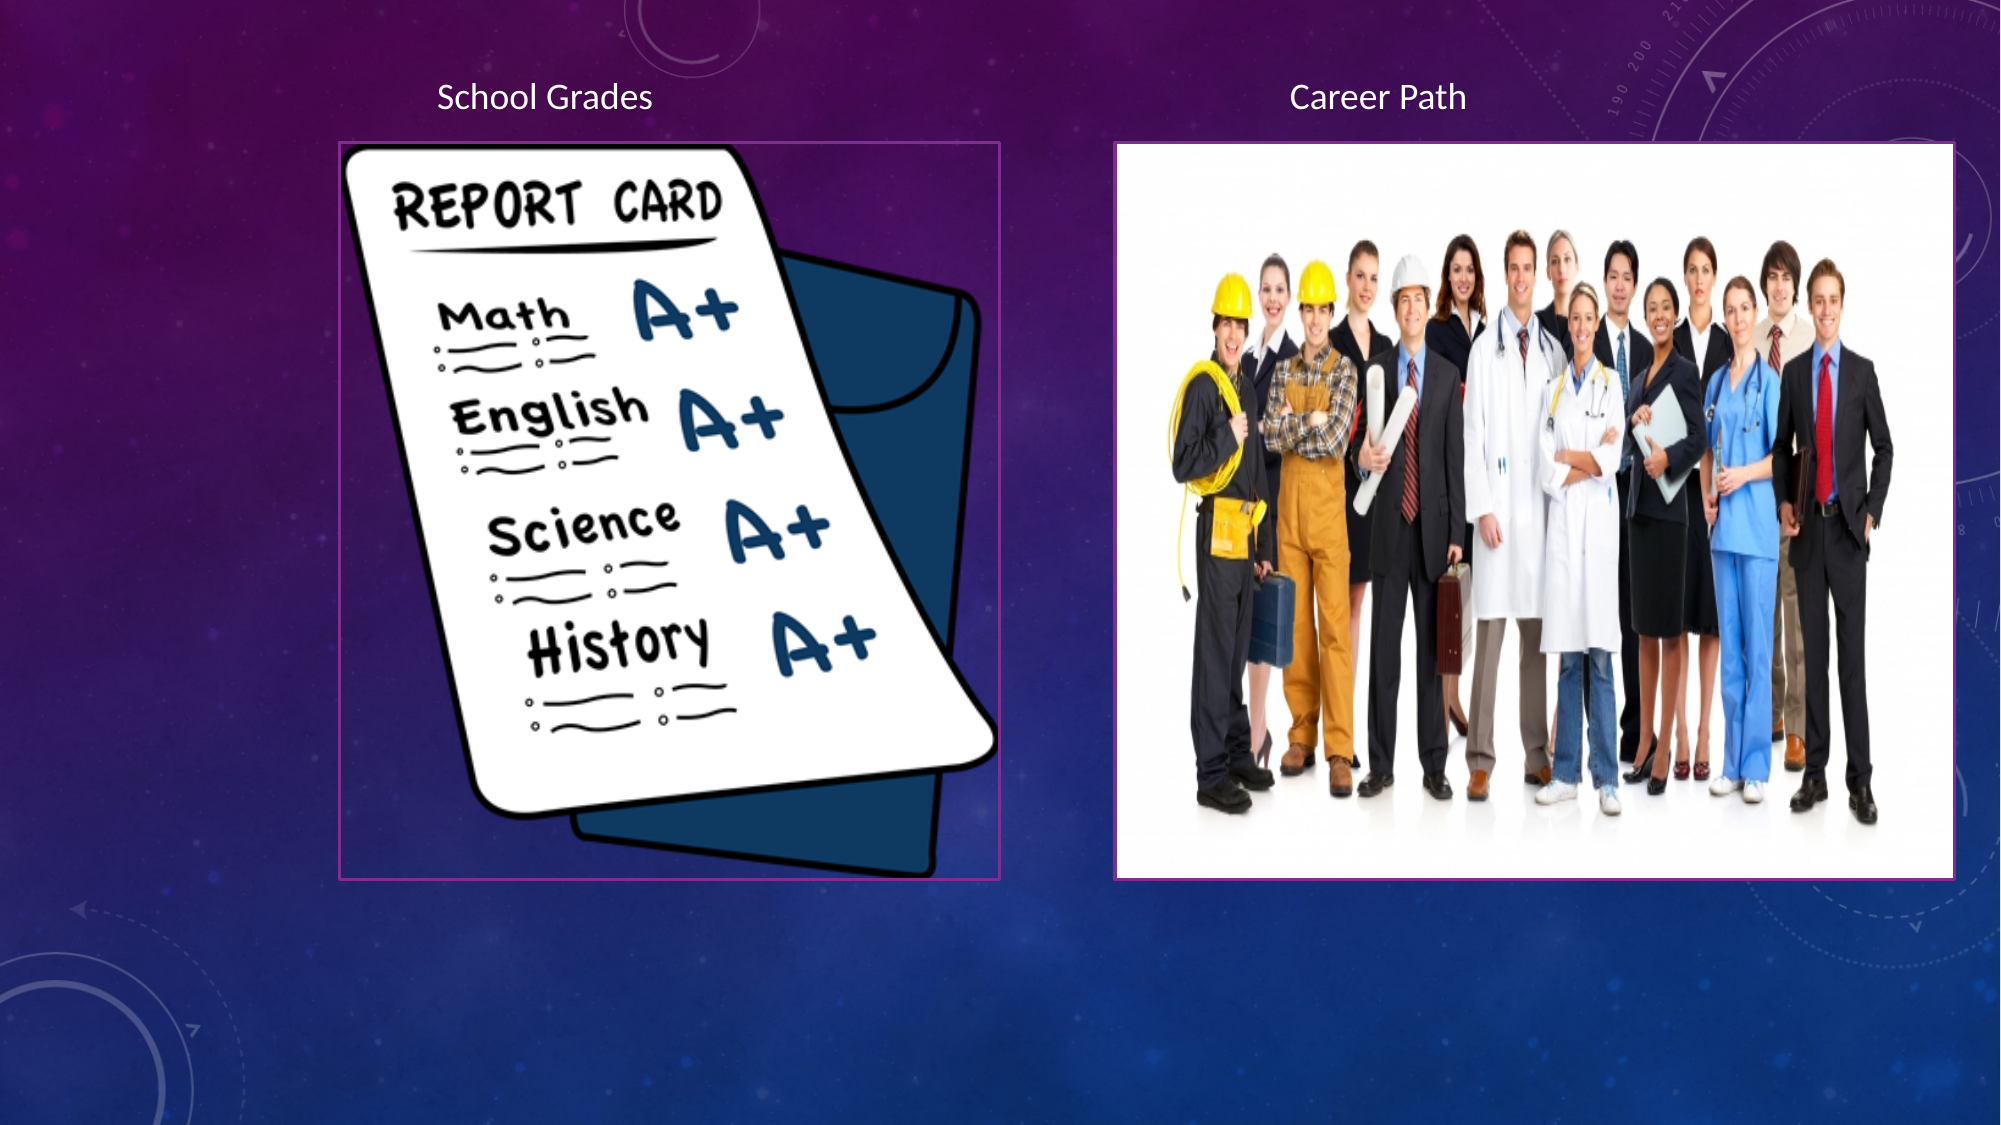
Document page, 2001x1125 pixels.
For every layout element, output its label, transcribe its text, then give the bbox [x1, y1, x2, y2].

text_box Career Path [1274, 64, 1578, 125]
text_box [1113, 141, 1956, 881]
text_box School Grades [422, 64, 840, 125]
text_box [338, 141, 1001, 881]
picture [0, 0, 2001, 1125]
